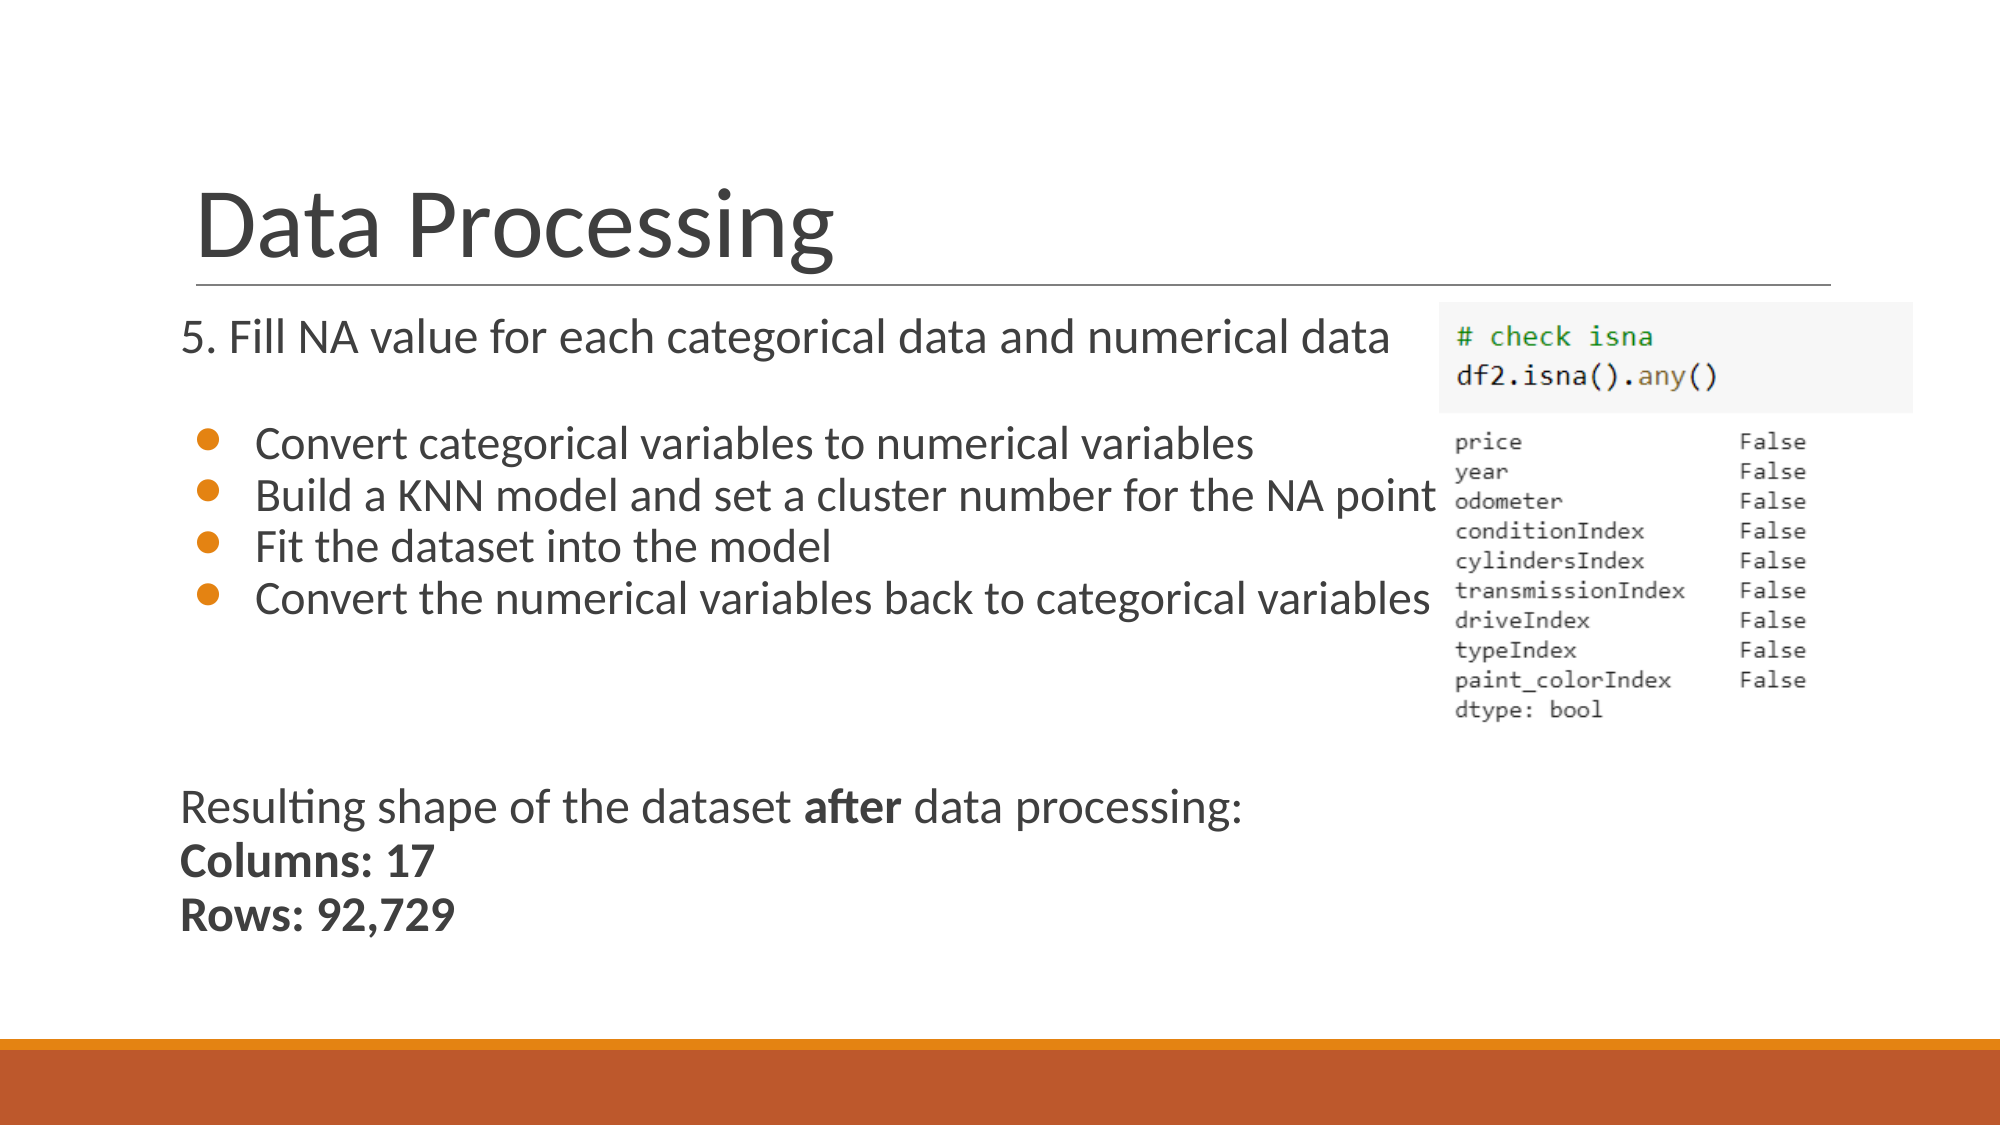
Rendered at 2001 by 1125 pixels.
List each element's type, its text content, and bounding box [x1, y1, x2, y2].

list 5. Fill NA value for each categorical data and numerical data Convert categorical variables to numerical variables Build a KNN model and set a cluster number for the NA point Fit the dataset into the model Convert the numerical variables back to categorical variables Resulting shape of the dataset after data processing: Columns: 17 Rows: 92,729 [180, 302, 1830, 963]
picture [1438, 302, 1913, 752]
title Data Processing [180, 47, 1830, 285]
